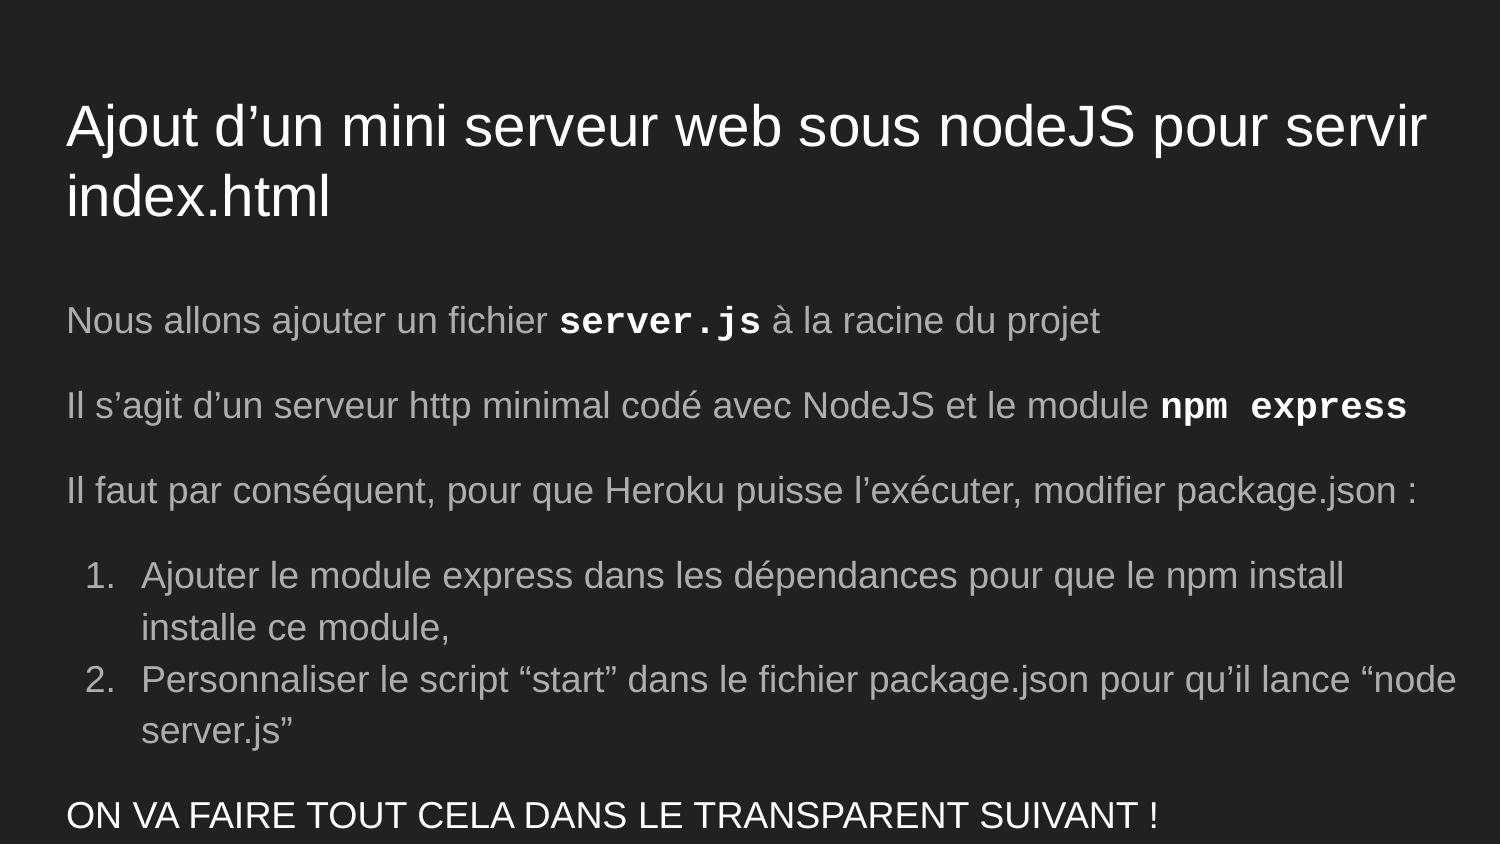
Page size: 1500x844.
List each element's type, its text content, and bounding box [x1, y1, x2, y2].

title Ajout d’un mini serveur web sous nodeJS pour servir index.html [51, 72, 1449, 233]
list Nous allons ajouter un fichier server.js à la racine du projet Il s’agit d’un serveur http minimal codé avec NodeJS et le module npm express Il faut par conséquent, pour que Heroku puisse l’exécuter, modifier package.json : Ajouter le module express dans les dépendances pour que le npm install installe ce module, Personnaliser le script “start” dans le fichier package.json pour qu’il lance “node server.js” ON VA FAIRE TOUT CELA DANS LE TRANSPARENT SUIVANT ! [51, 274, 1483, 780]
